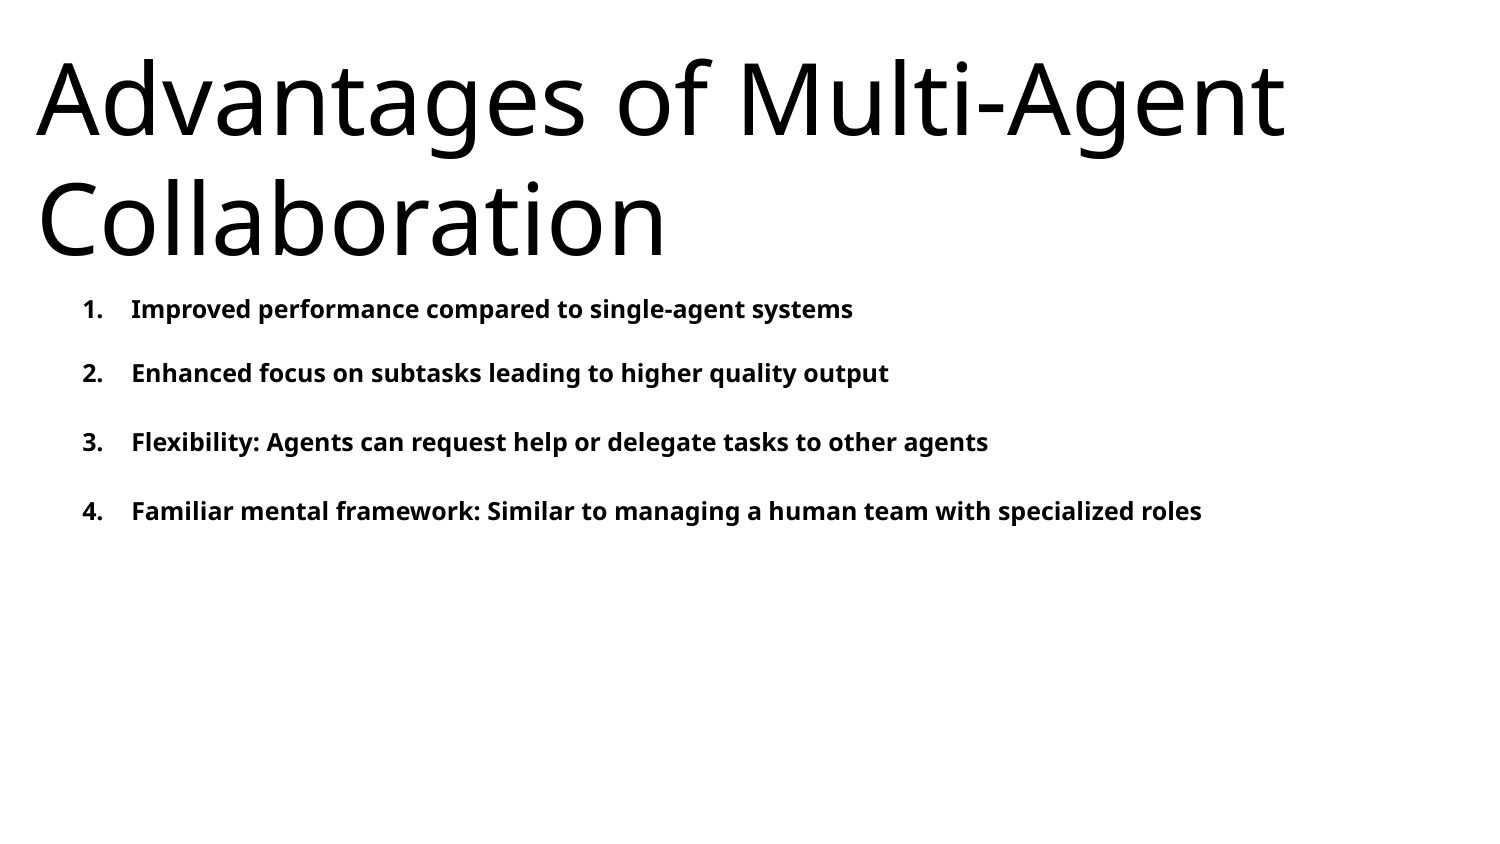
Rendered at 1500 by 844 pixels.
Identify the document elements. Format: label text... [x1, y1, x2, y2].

text_box Advantages of Multi-Agent Collaboration [21, 20, 1479, 411]
text_box Improved performance compared to single-agent systems Enhanced focus on subtasks leading to higher quality output Flexibility: Agents can request help or delegate tasks to other agents Familiar mental framework: Similar to managing a human team with specialized roles [41, 273, 1500, 630]
